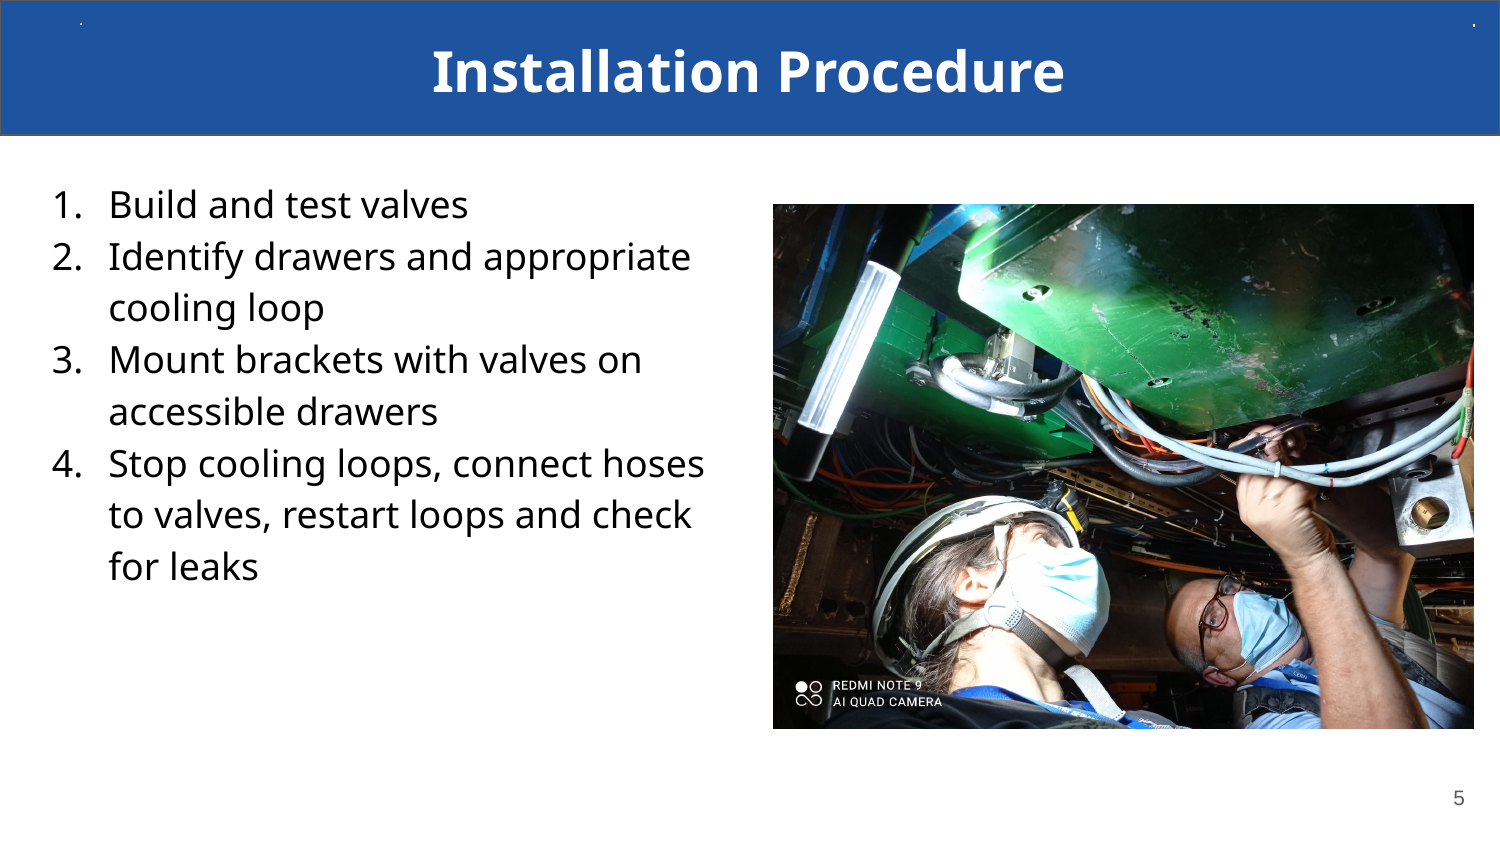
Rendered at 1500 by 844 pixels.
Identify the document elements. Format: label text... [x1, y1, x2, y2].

title Installation Procedure [74, 20, 1425, 115]
text_box [0, 0, 1500, 135]
slide_number ‹#› [1389, 764, 1480, 830]
picture [773, 204, 1475, 729]
text_box Build and test valves Identify drawers and appropriate cooling loop Mount brackets with valves on accessible drawers Stop cooling loops, connect hoses to valves, restart loops and check for leaks [18, 159, 750, 774]
